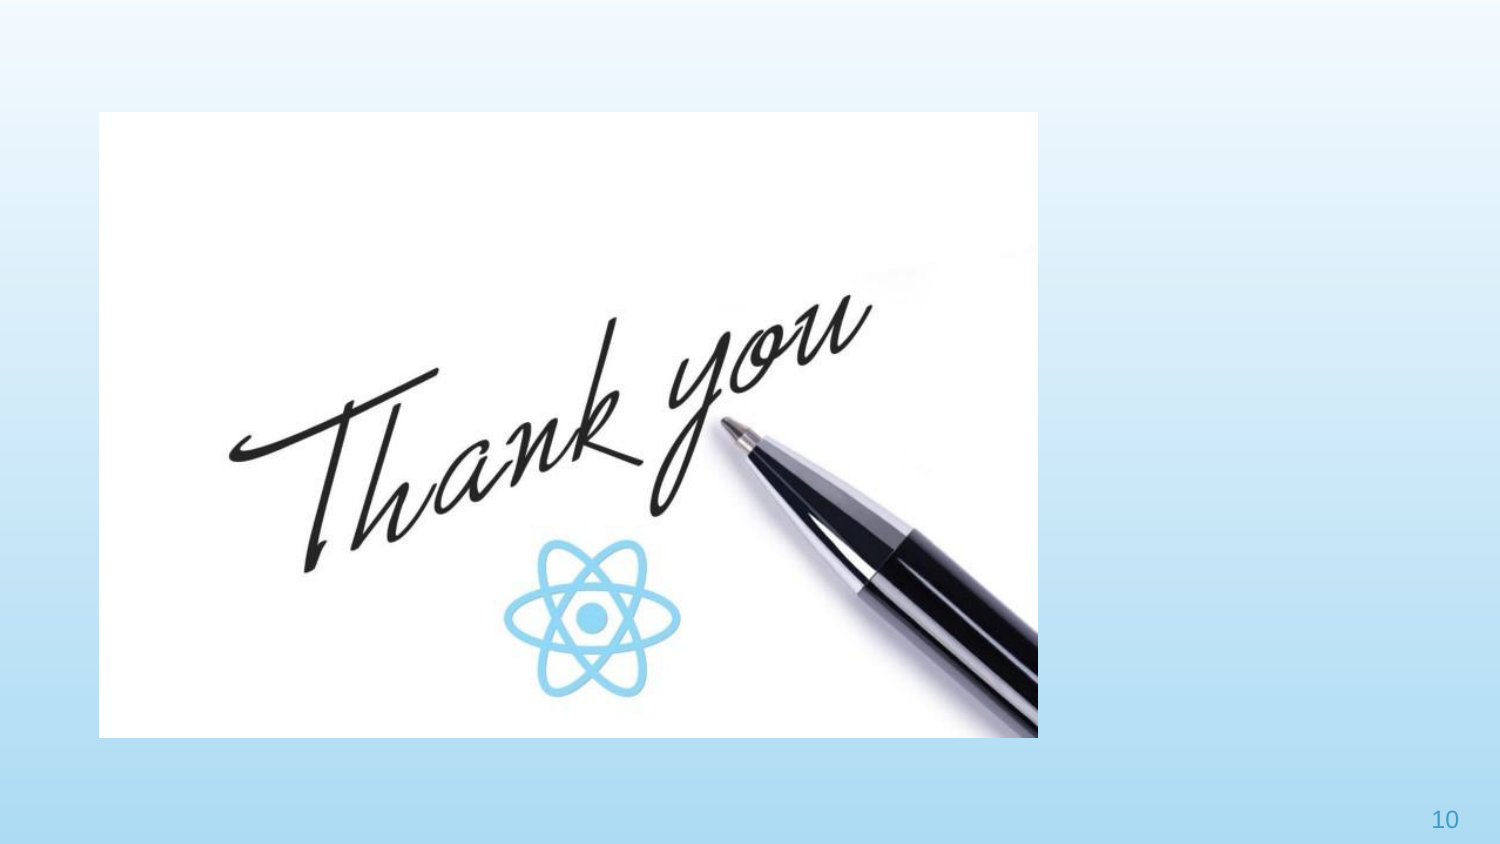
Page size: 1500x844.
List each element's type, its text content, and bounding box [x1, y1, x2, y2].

picture [99, 112, 1038, 738]
text_box ‹#› [1349, 796, 1475, 827]
